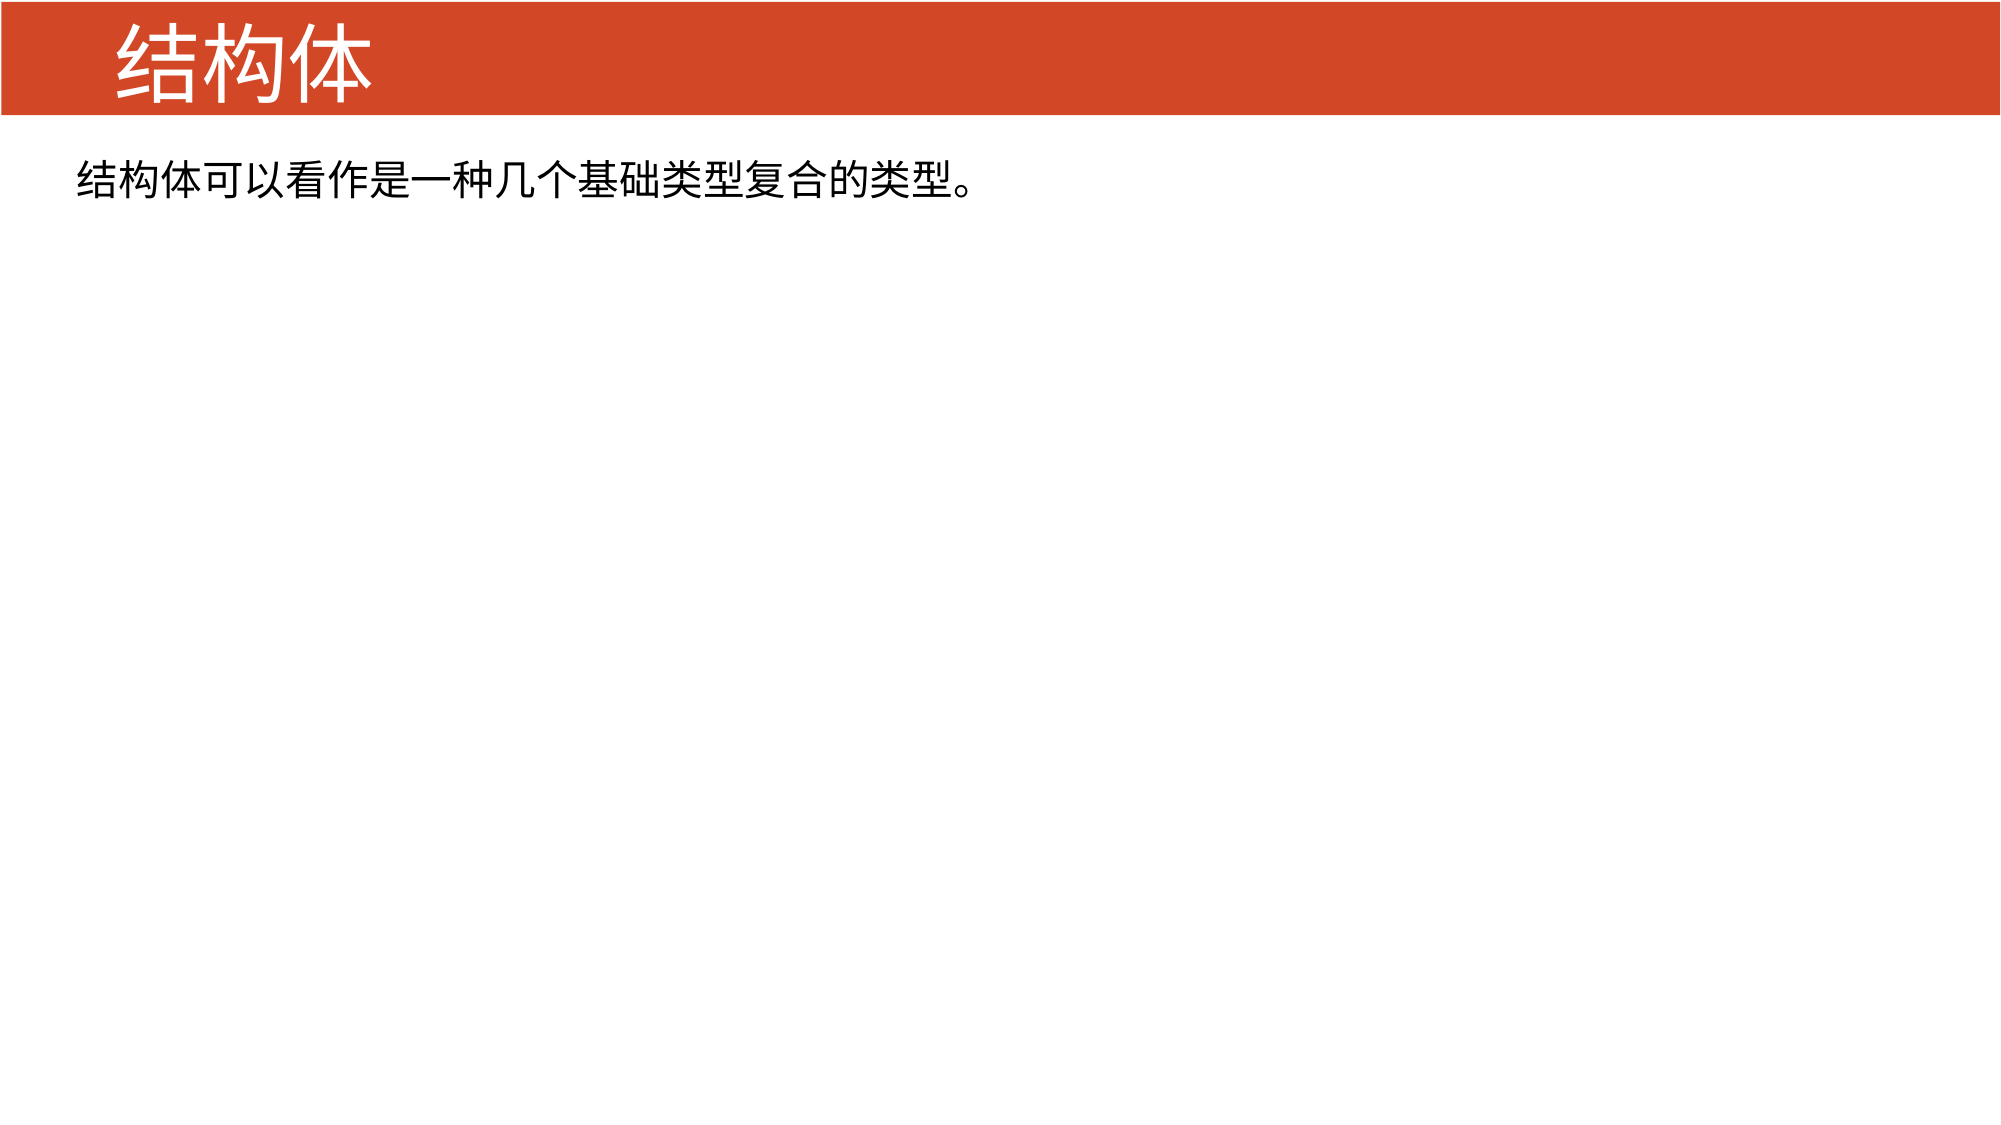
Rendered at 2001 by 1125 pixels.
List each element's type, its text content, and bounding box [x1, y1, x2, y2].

list 结构体可以看作是一种几个基础类型复合的类型。 [61, 146, 1939, 1107]
title 结构体 [99, 1, 1863, 122]
